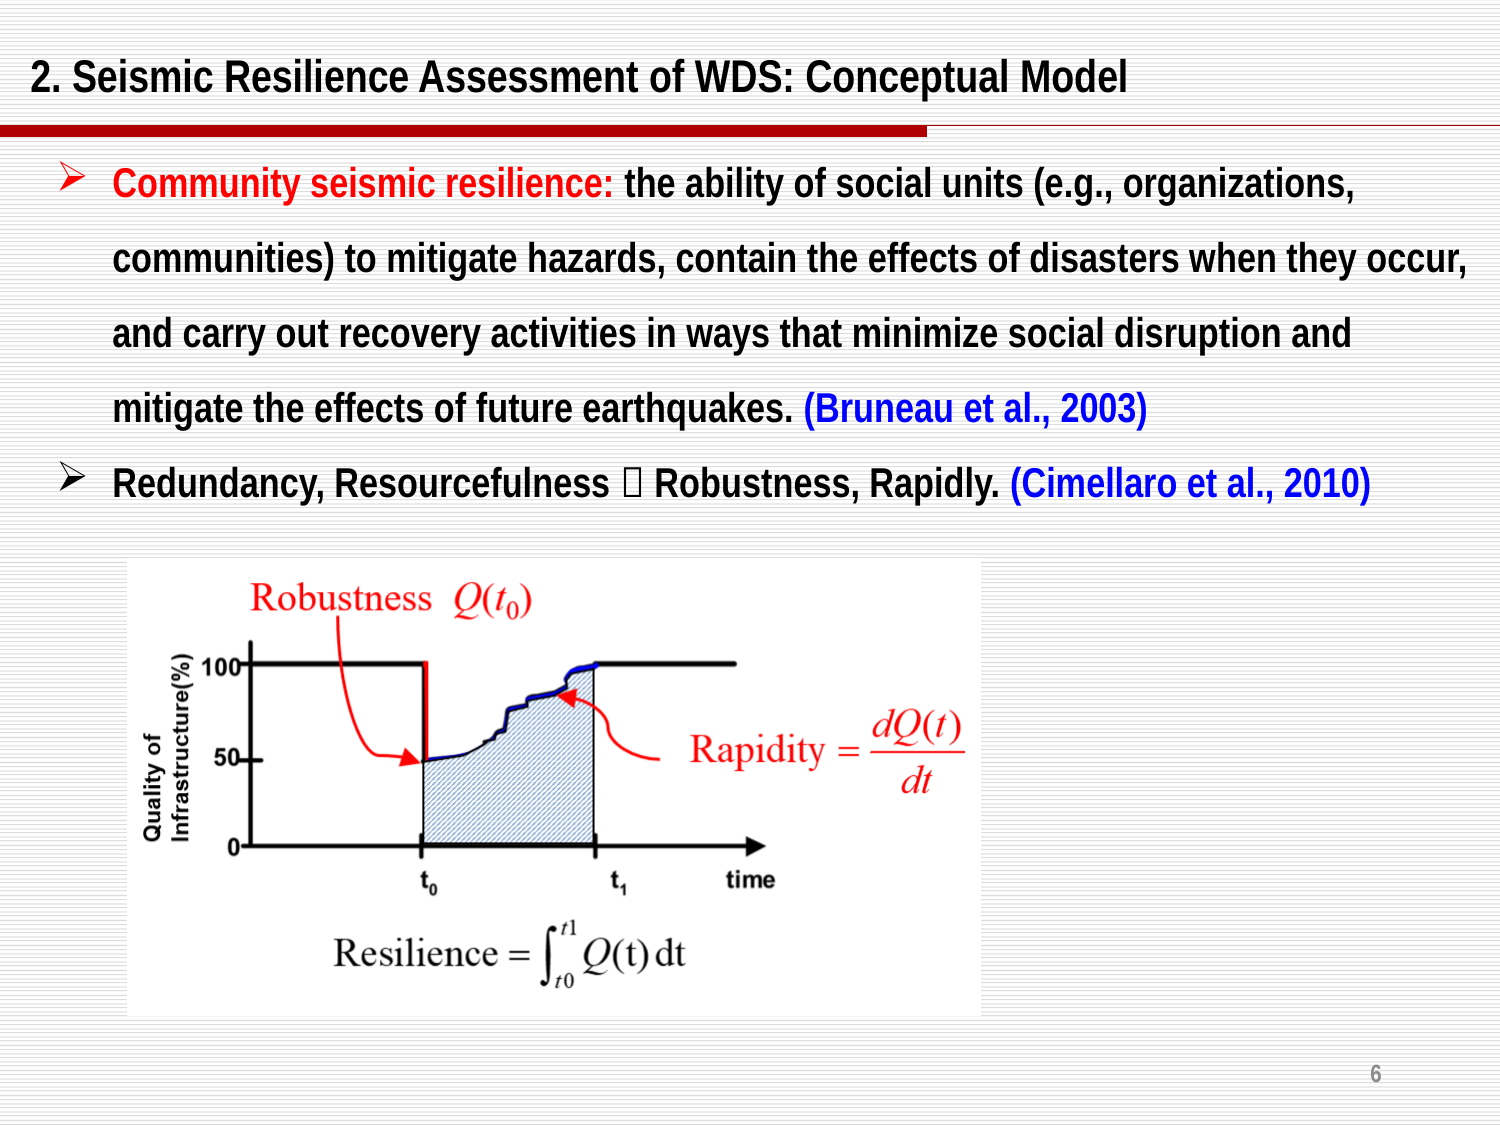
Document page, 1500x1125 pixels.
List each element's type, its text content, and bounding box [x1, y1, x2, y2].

text_box Community seismic resilience: the ability of social units (e.g., organizations, communities) to mitigate hazards, contain the effects of disasters when they occur, and carry out recovery activities in ways that minimize social disruption and mitigate the effects of future earthquakes. (Bruneau et al., 2003) Redundancy, Resourcefulness  Robustness, Rapidly. (Cimellaro et al., 2010) [41, 123, 1500, 514]
slide_number 6 [1059, 1042, 1397, 1103]
text_box [0, 125, 41, 137]
picture [0, 137, 1500, 1125]
picture [0, 0, 1500, 125]
text_box 2. Seismic Resilience Assessment of WDS: Conceptual Model [15, 38, 1500, 109]
